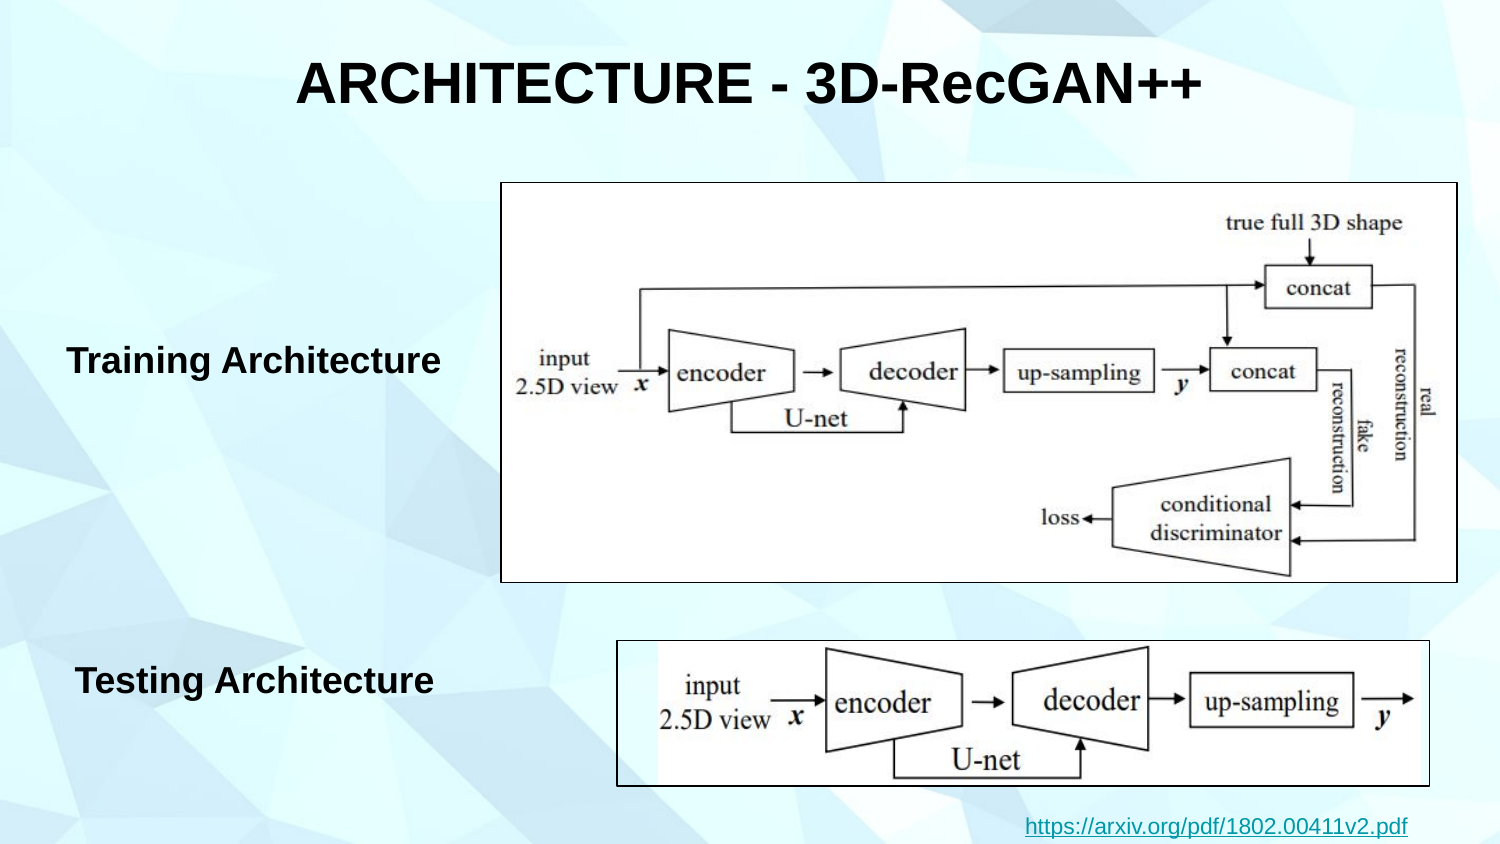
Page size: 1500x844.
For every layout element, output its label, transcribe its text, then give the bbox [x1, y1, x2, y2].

title ARCHITECTURE - 3D-RecGAN++ [51, 29, 1449, 124]
text_box Testing Architecture [59, 641, 464, 733]
text_box https://arxiv.org/pdf/1802.00411v2.pdf [1010, 797, 1500, 844]
text_box Training Architecture [51, 321, 472, 414]
picture [0, 0, 1500, 844]
